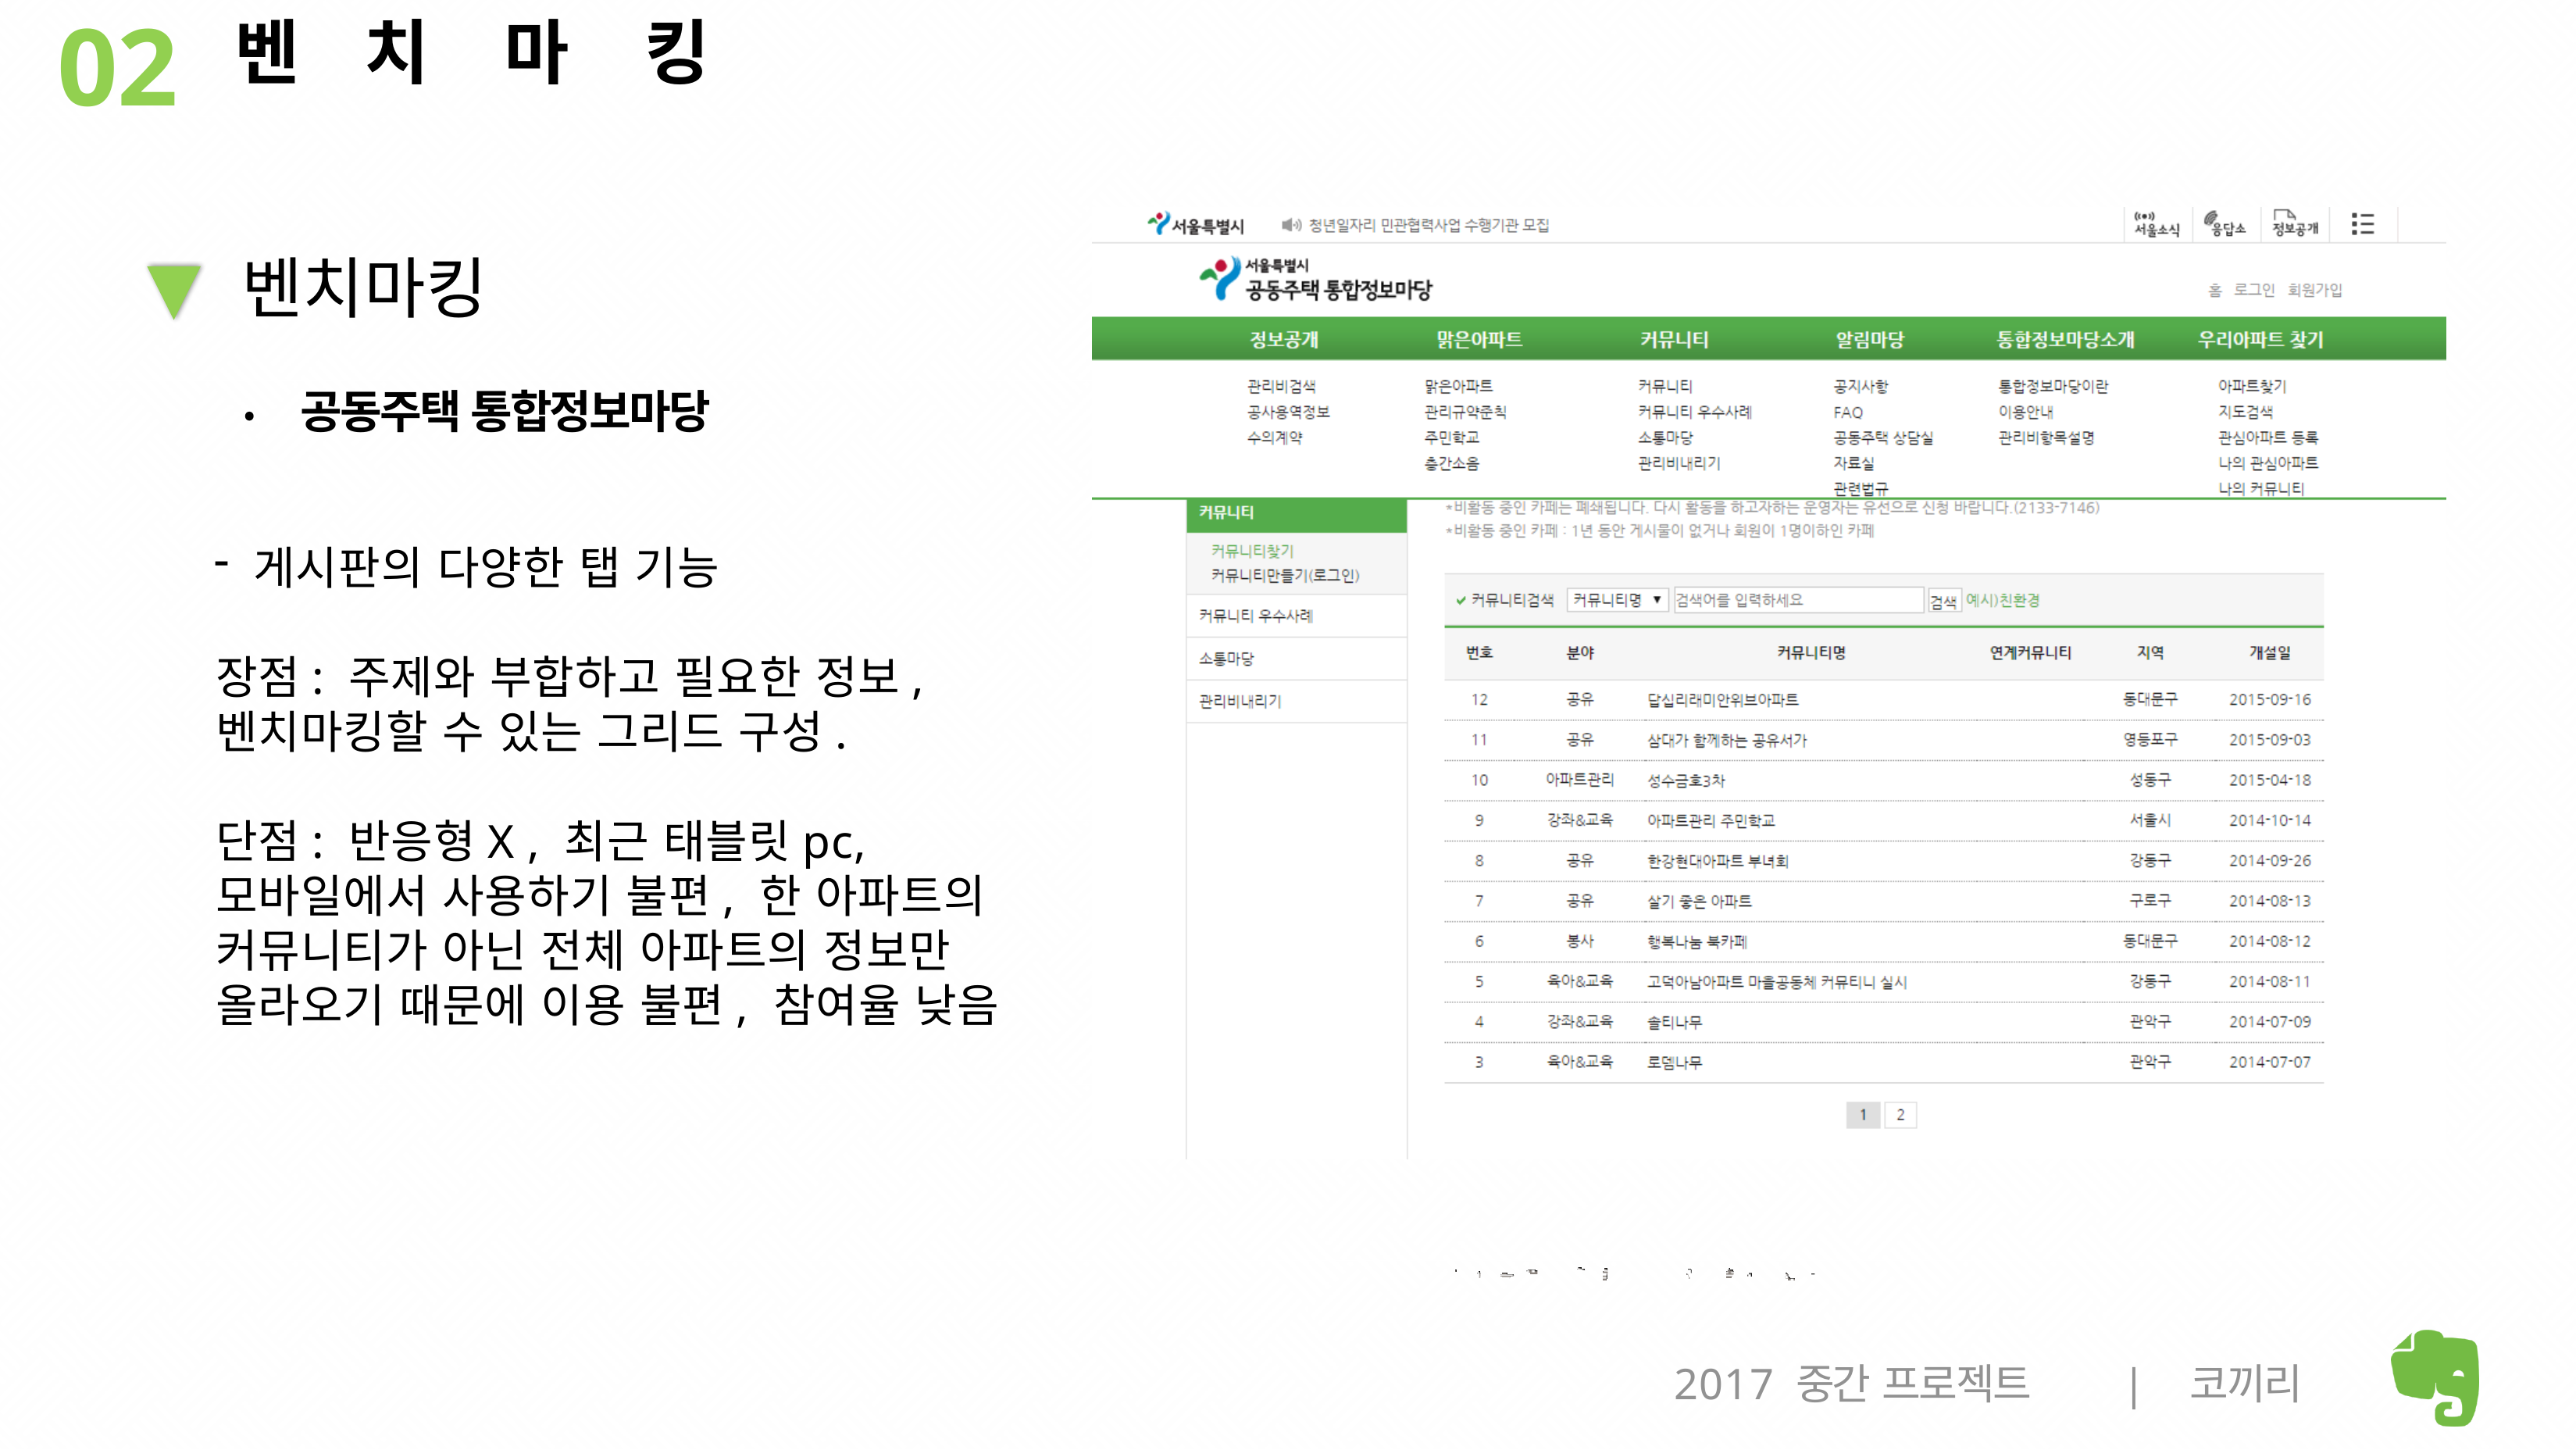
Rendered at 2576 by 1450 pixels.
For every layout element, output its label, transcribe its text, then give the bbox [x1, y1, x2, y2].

text_box [1523, 1267, 1538, 1274]
text_box [1600, 1266, 1608, 1280]
text_box [143, 261, 208, 326]
text_box 02 벤 치 마 킹 [55, 0, 737, 127]
text_box | [2121, 1366, 2140, 1409]
text_box 벤치마킹 • 공동주택 통합정보마당 [240, 245, 948, 439]
text_box [147, 266, 201, 320]
picture [1092, 206, 2447, 1160]
picture [2391, 1330, 2480, 1427]
text_box [1498, 1270, 1515, 1279]
text_box [1782, 1270, 1795, 1280]
footer 2017 중간 프로젝트 [1625, 1366, 2086, 1450]
text_box [1684, 1266, 1693, 1279]
text_box 게시판의 다양한 탭 기능 장점: 주제와 부합하고 필요한 정보, 벤치마킹할 수 있는 그리드 구성. 단점: 반응형X , 최근 태블릿pc, 모바일에서 사용하기 불편, 한 아파트의 커뮤니티가 아닌 전체 아파트의 정보만 올라오기 때문에 이용 불편, 참여율 낮음 [213, 539, 1025, 1031]
slide_number 코끼리 [2188, 1366, 2412, 1450]
text_box [1746, 1270, 1753, 1277]
text_box [1575, 1266, 1586, 1272]
text_box [1724, 1266, 1734, 1278]
text_box [1475, 1269, 1481, 1278]
text_box [1450, 1268, 1457, 1272]
text_box [1809, 1271, 1815, 1280]
